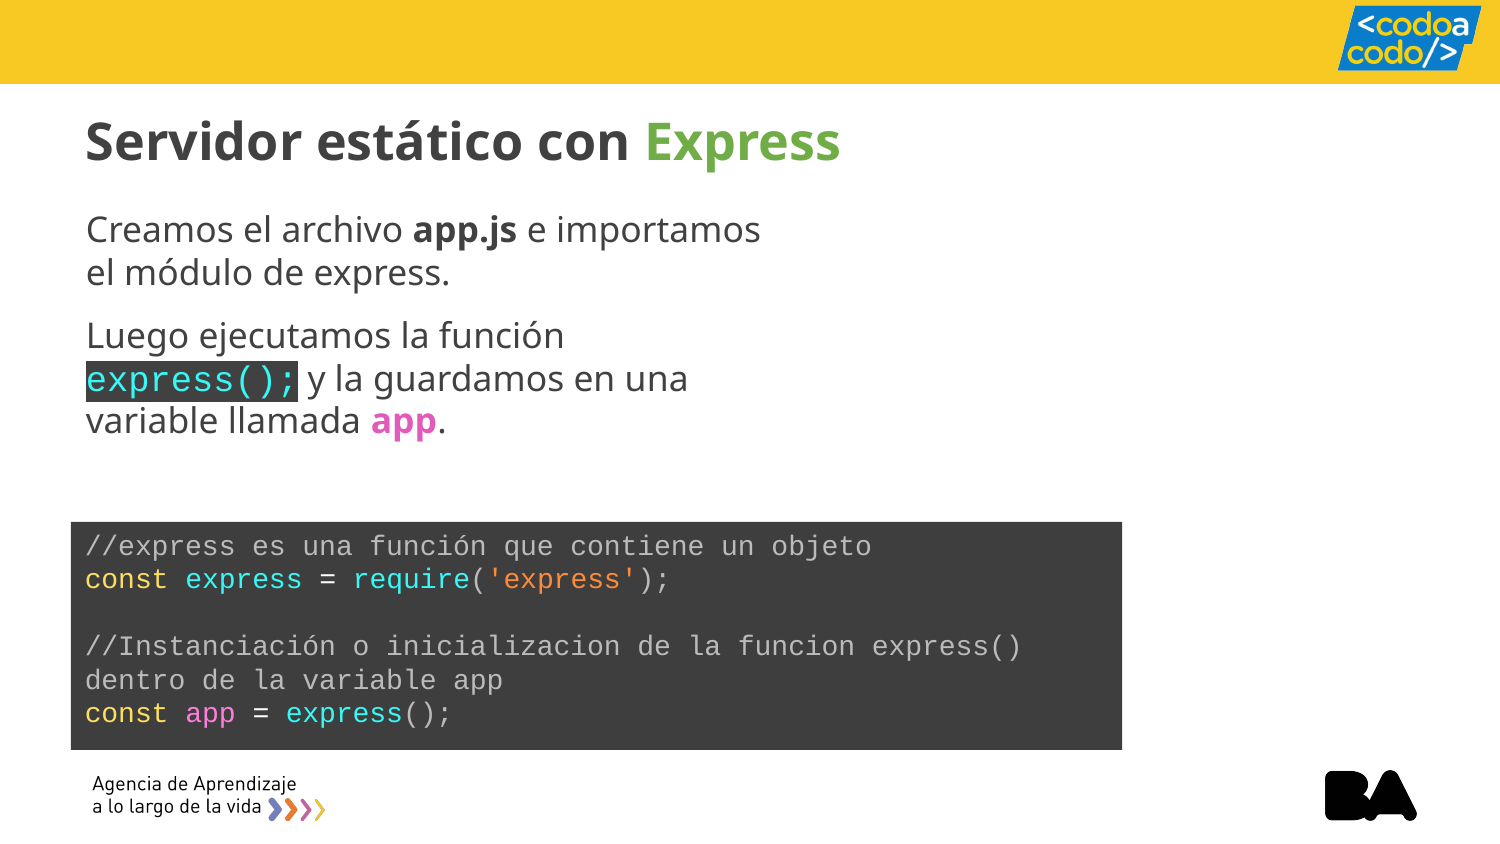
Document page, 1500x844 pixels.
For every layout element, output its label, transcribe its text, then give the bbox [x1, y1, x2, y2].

text_box //express es una función que contiene un objeto const express = require('express'); //Instanciación o inicializacion de la funcion express() dentro de la variable app const app = express(); [70, 521, 1123, 750]
list Creamos el archivo app.js e importamos el módulo de express. Luego ejecutamos la función express(); y la guardamos en una variable llamada app. [70, 191, 827, 521]
title Servidor estático con Express [70, 84, 1430, 192]
picture [70, 756, 344, 835]
picture [1325, 770, 1417, 821]
picture [1337, 5, 1482, 71]
